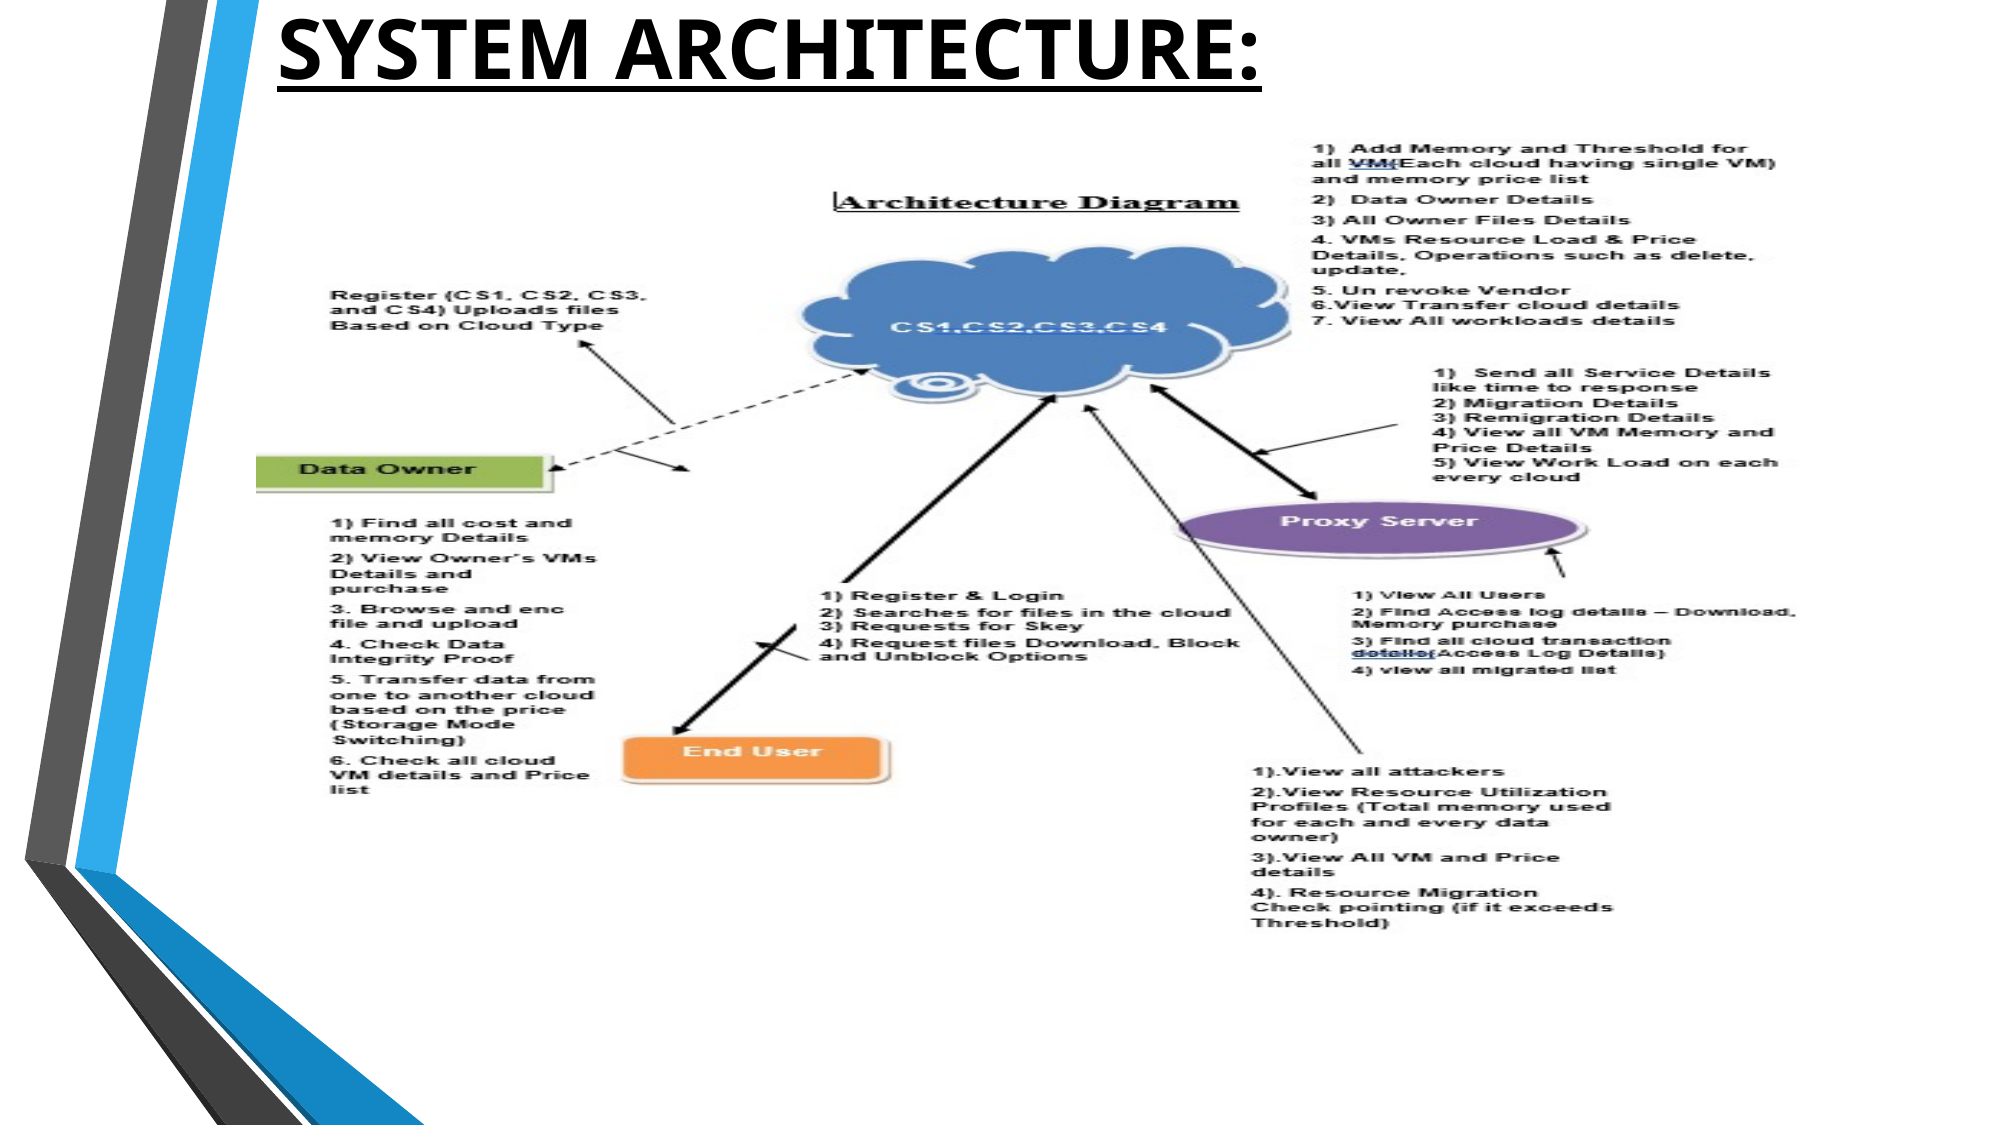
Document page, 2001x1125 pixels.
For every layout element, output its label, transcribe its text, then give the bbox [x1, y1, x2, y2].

title SYSTEM ARCHITECTURE: [0, 0, 1539, 317]
picture [256, 119, 1822, 949]
